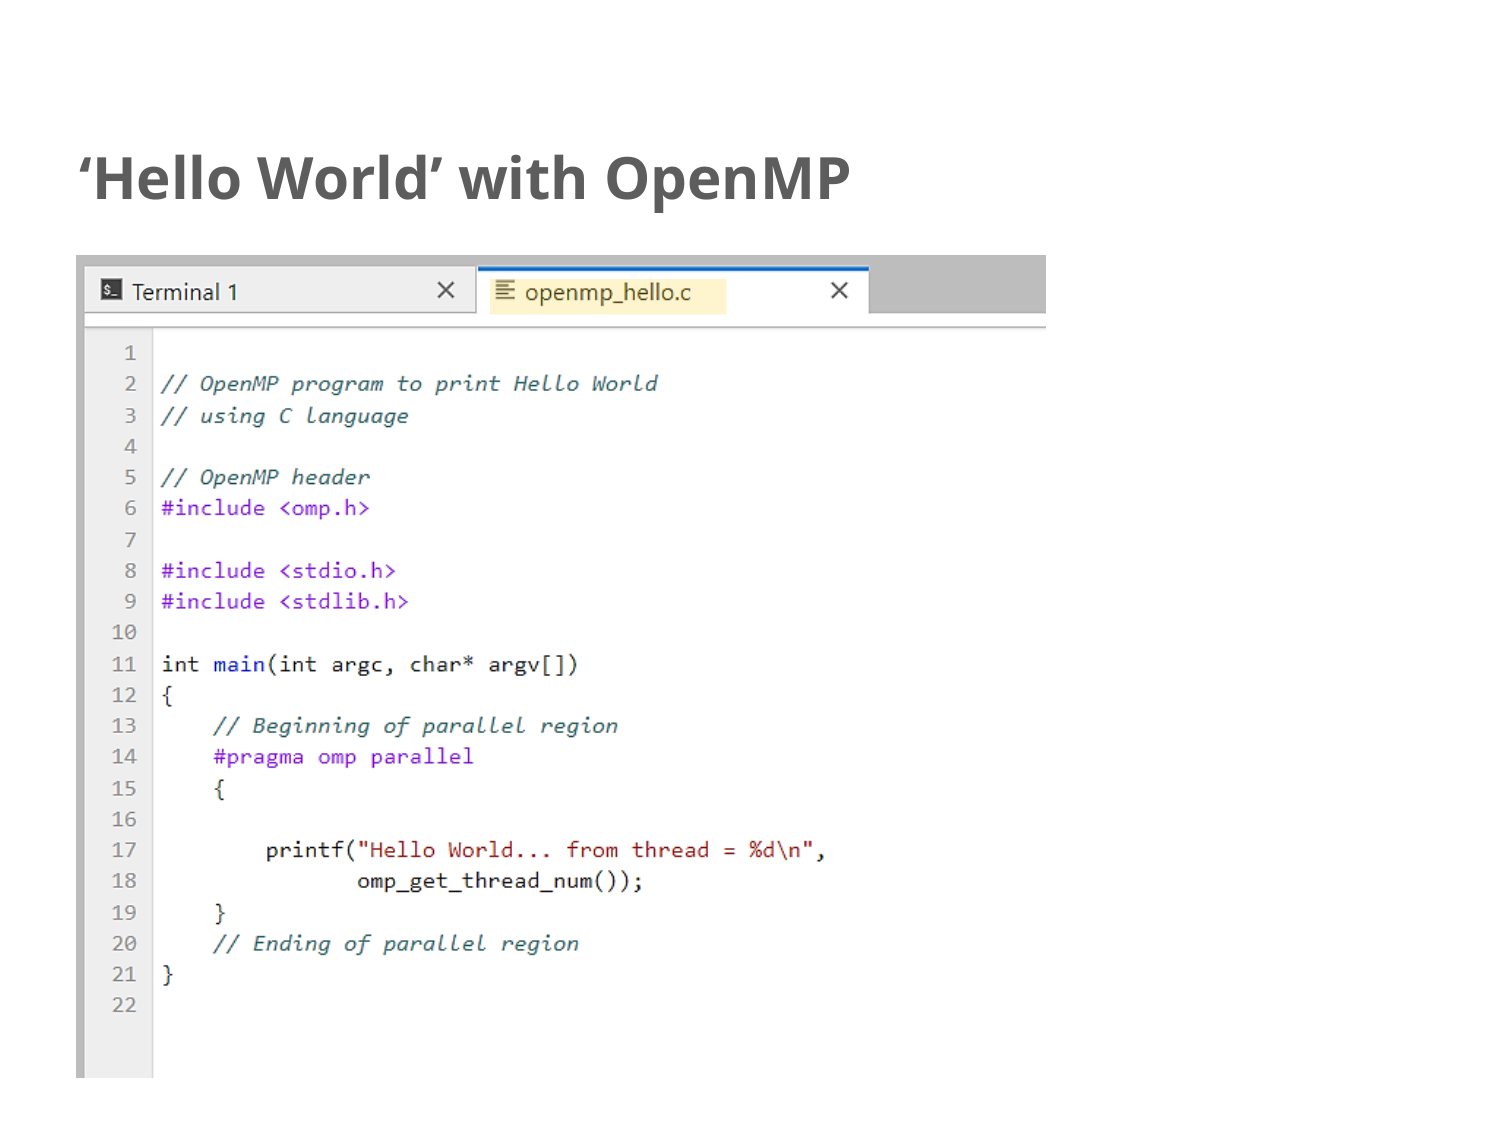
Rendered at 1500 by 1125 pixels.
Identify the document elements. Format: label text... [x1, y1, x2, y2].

picture [76, 255, 1046, 1079]
text_box ‘Hello World’ with OpenMP [64, 134, 1046, 219]
